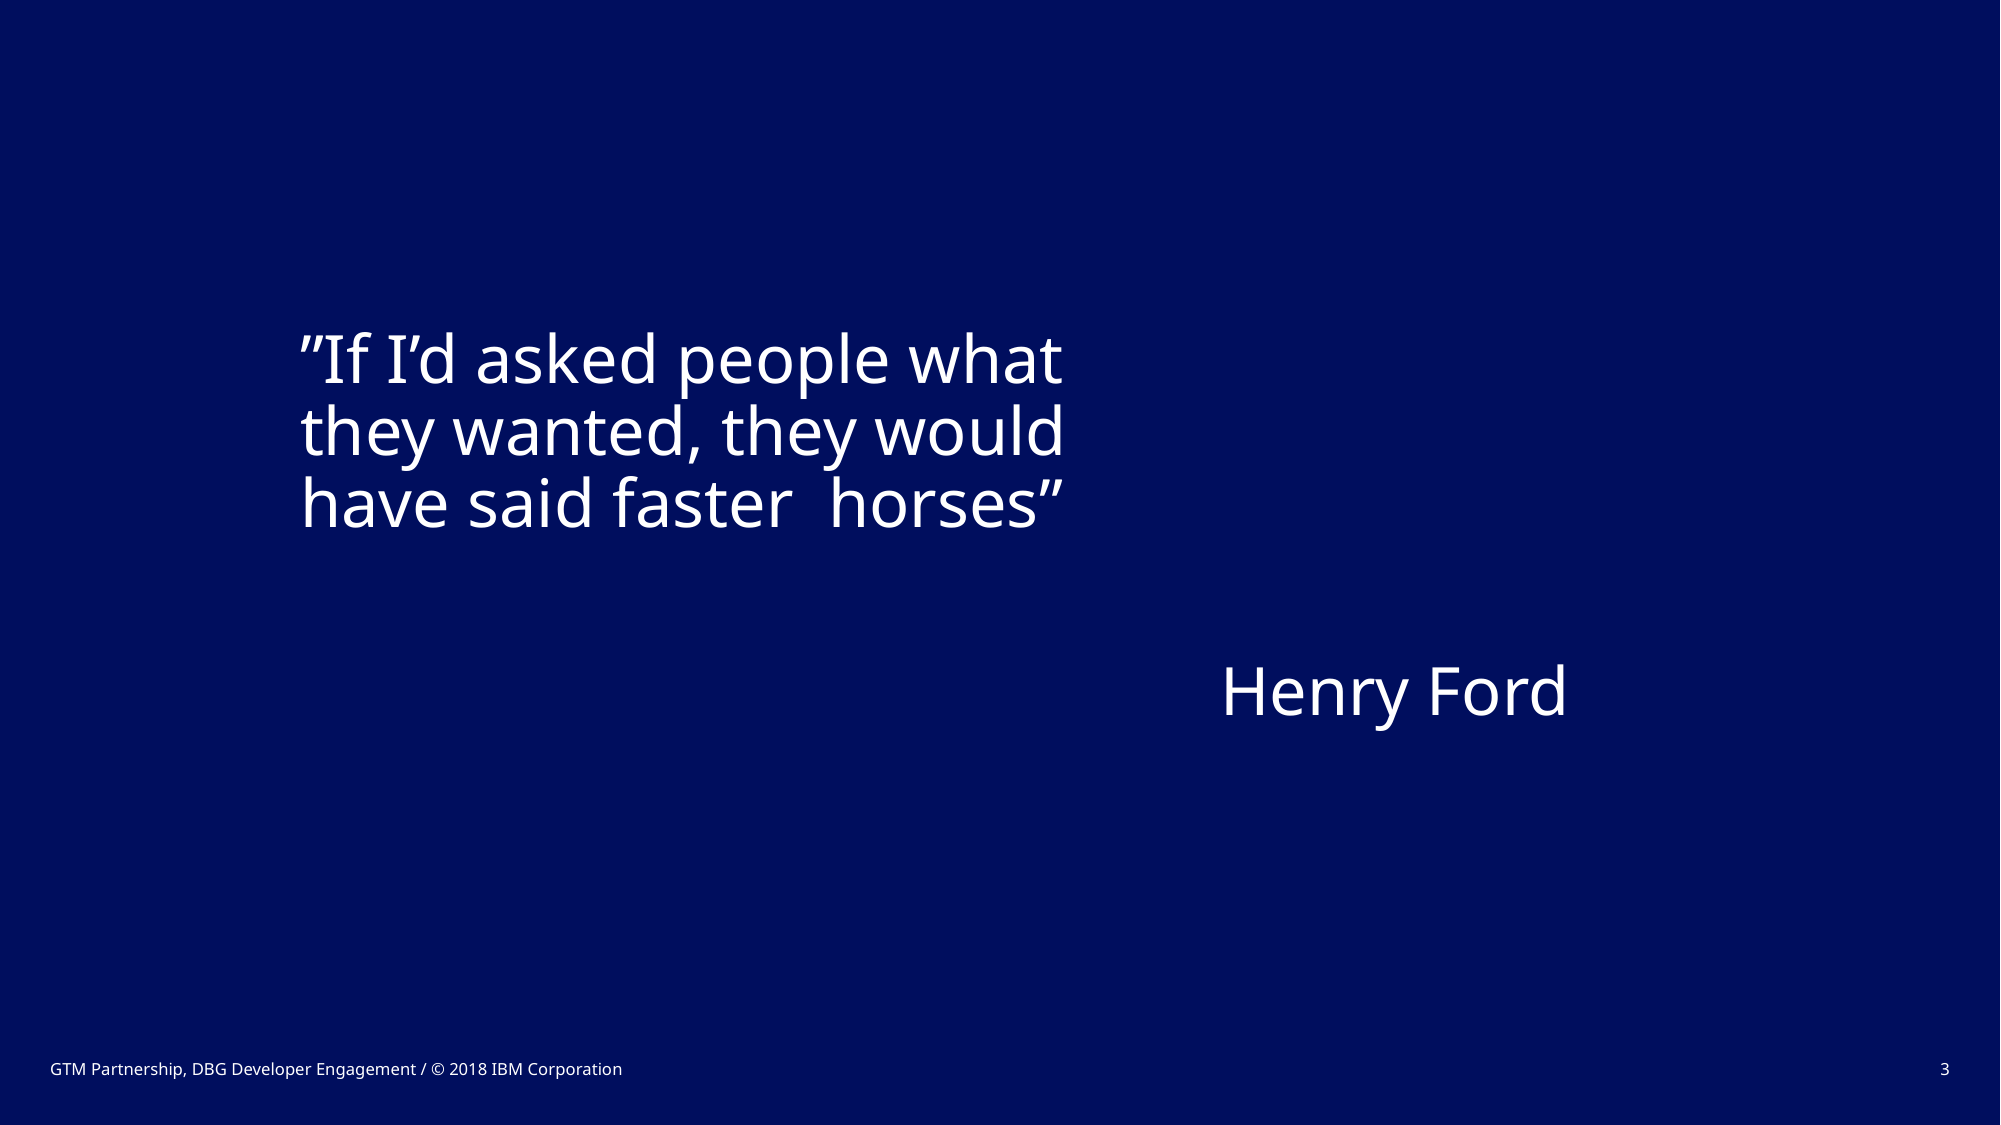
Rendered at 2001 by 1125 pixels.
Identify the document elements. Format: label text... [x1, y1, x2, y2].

slide_number 3 [1500, 1055, 1950, 1086]
title ”If I’d asked people what they wanted, they would have said faster horses” [300, 325, 1200, 588]
footer GTM Partnership, DBG Developer Engagement / © 2018 IBM Corporation [50, 1055, 1450, 1086]
text_box Henry Ford [1219, 658, 2000, 920]
